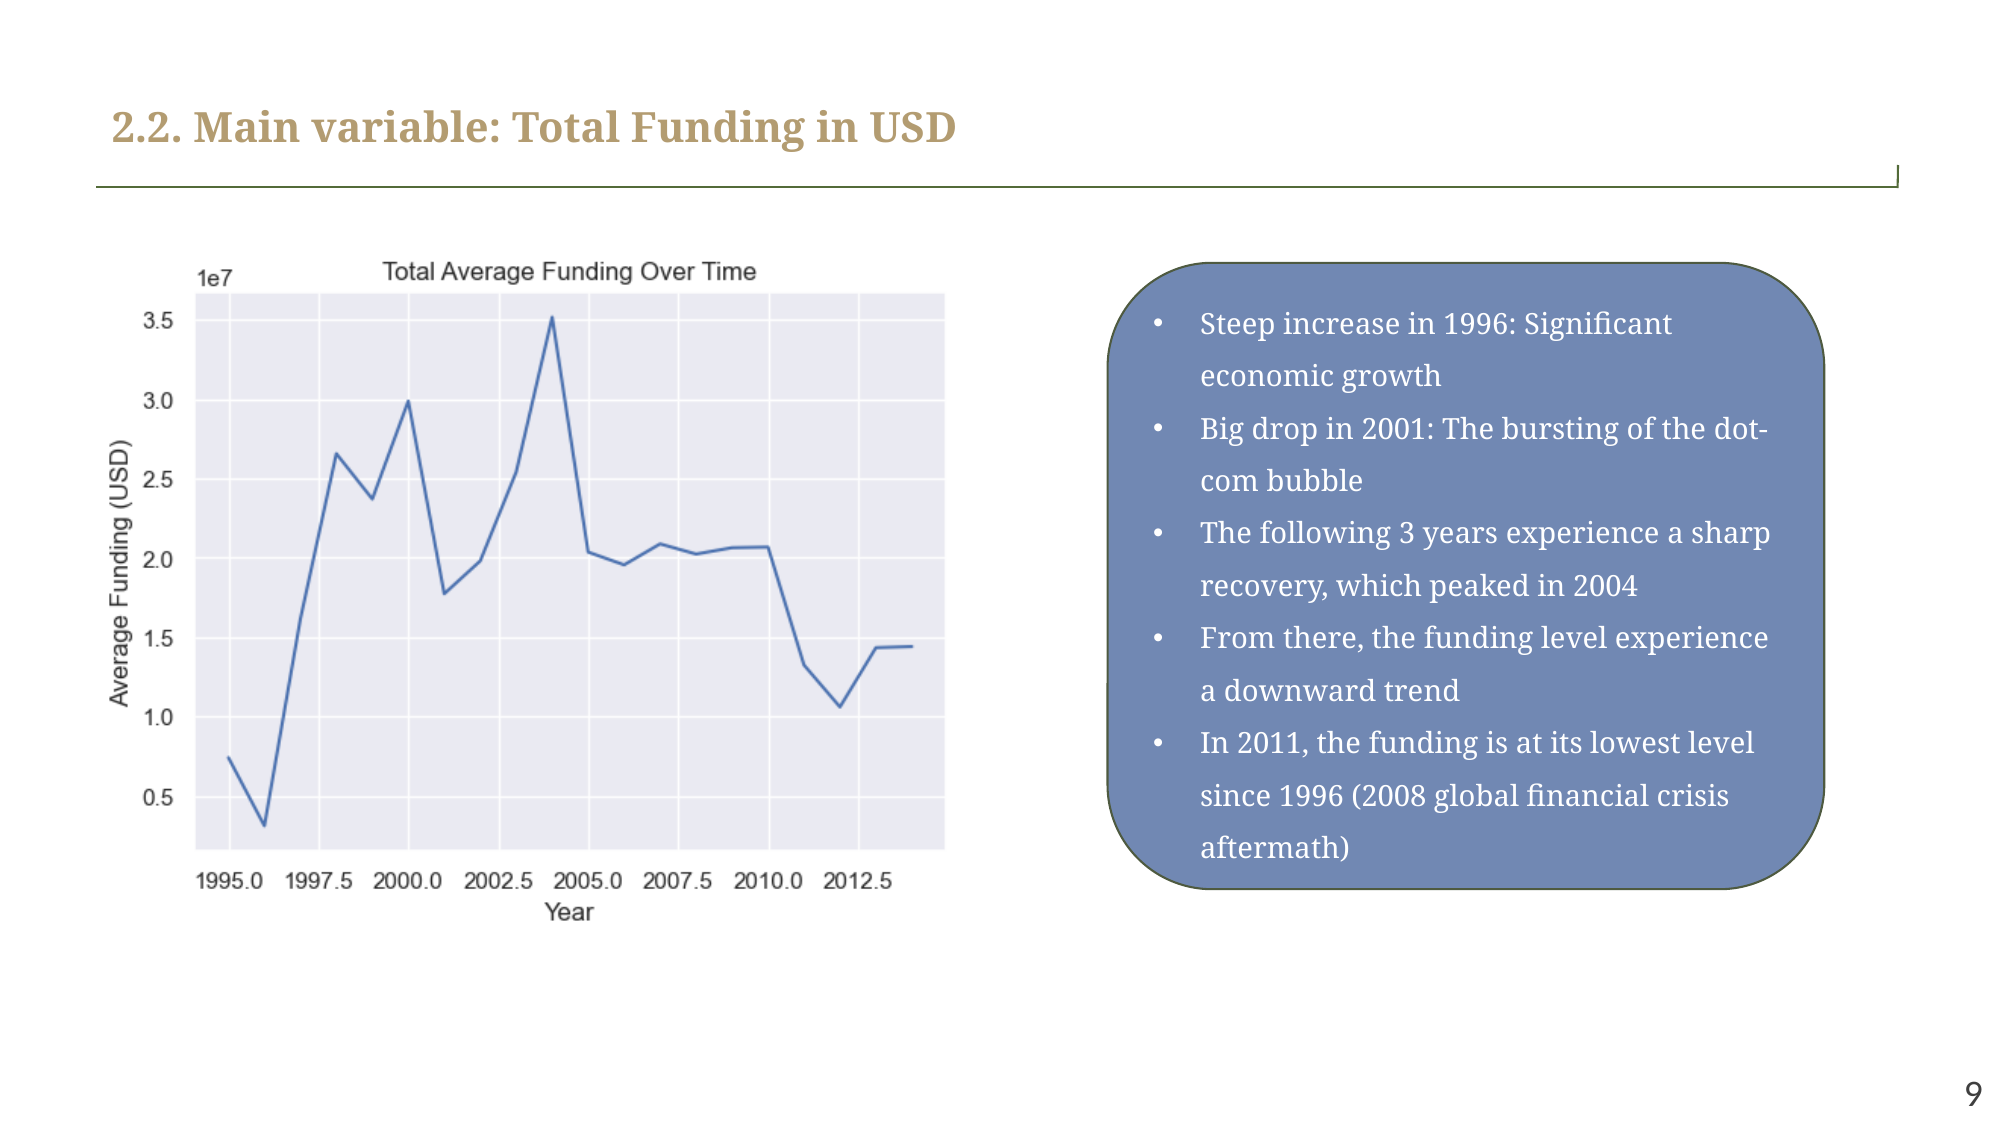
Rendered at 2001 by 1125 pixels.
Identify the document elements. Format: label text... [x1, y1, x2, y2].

title 2.2. Main variable: Total Funding in USD [96, 71, 1903, 186]
slide_number 9 [1548, 1061, 1999, 1122]
picture [96, 247, 960, 939]
text_box Steep increase in 1996: Significant economic growth Big drop in 2001: The bursting of the dot-com bubble The following 3 years experience a sharp recovery, which peaked in 2004 From there, the funding level experience a downward trend In 2011, the funding is at its lowest level since 1996 (2008 global financial crisis aftermath) [1106, 261, 1826, 891]
